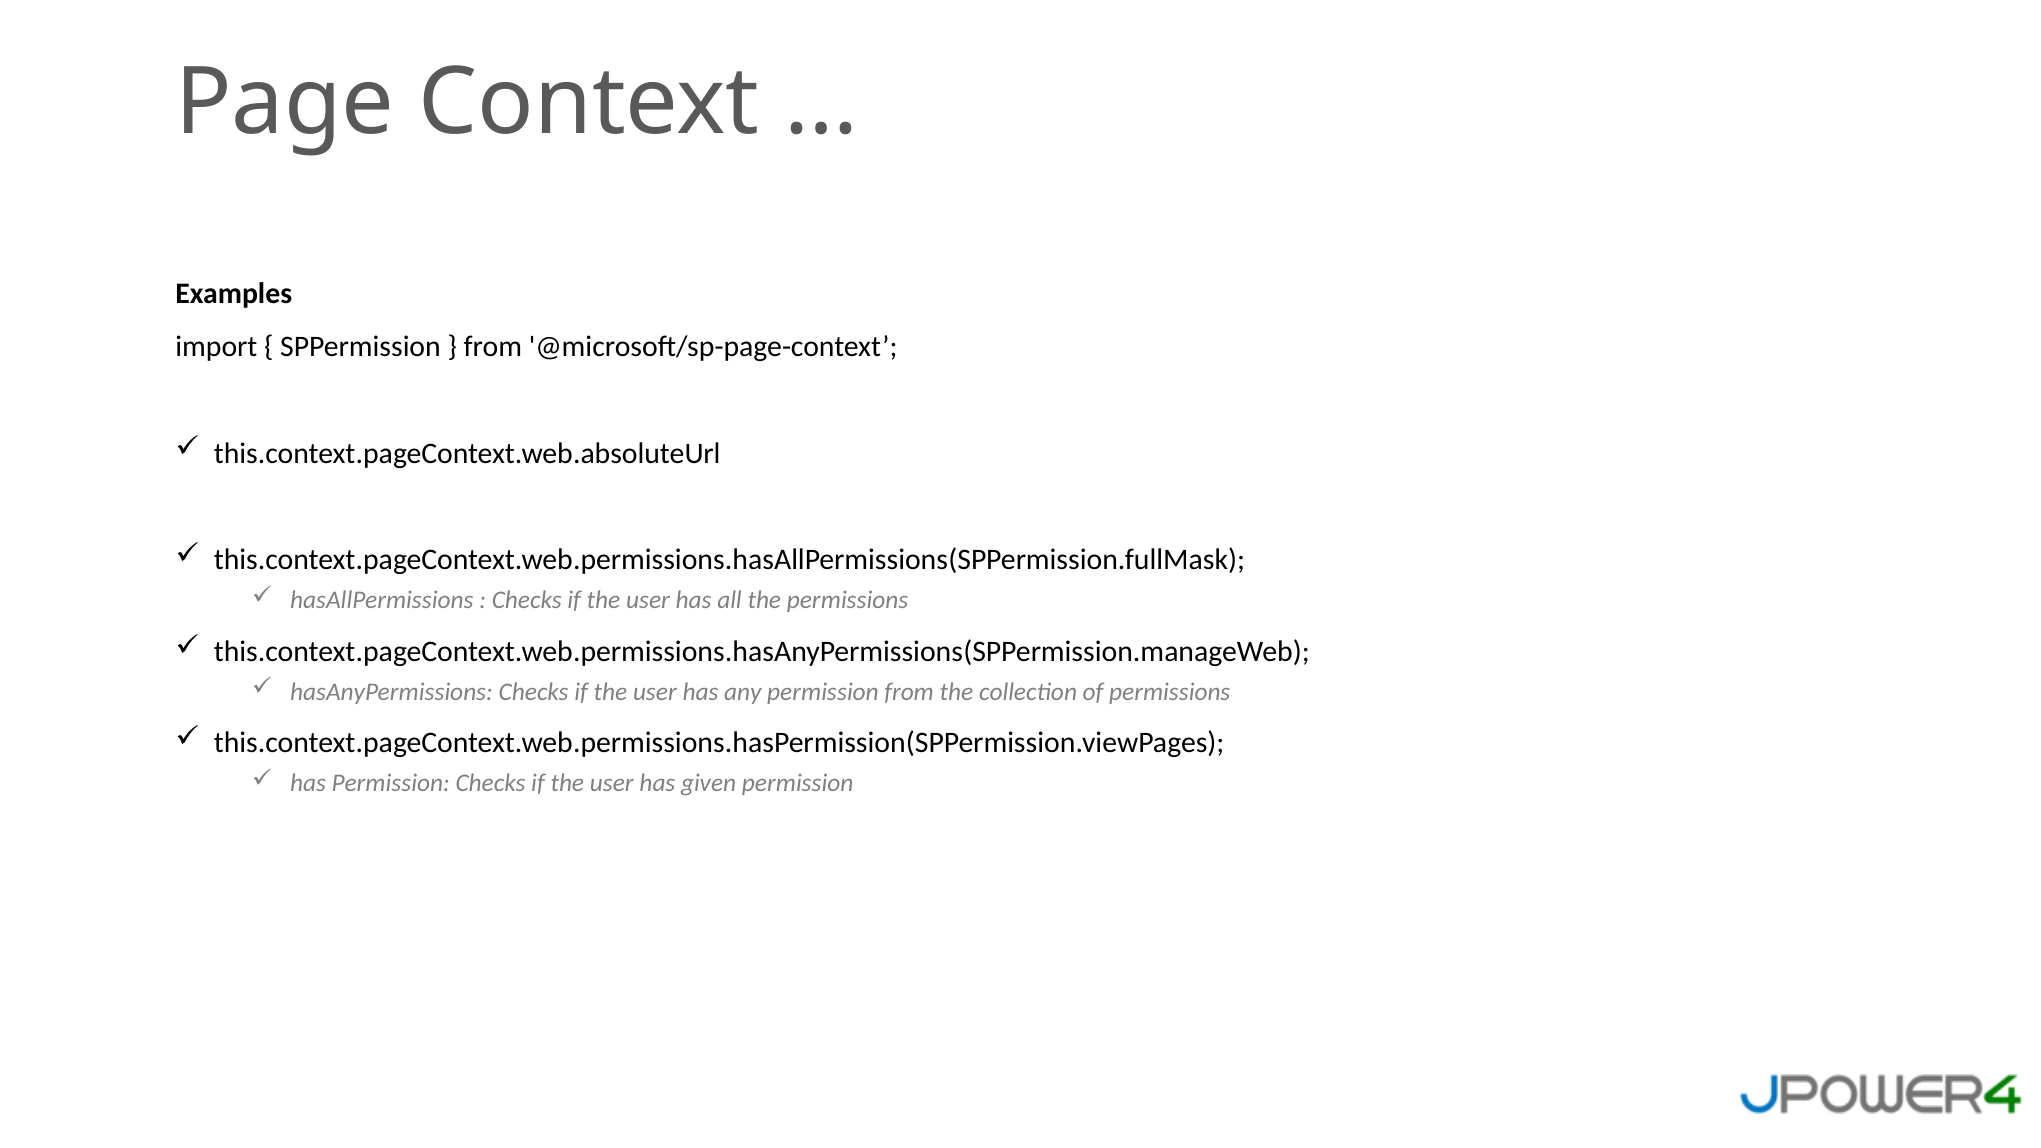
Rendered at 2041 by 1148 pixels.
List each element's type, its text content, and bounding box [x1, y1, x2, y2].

list Examples import { SPPermission } from '@microsoft/sp-page-context’; this.context.pageContext.web.absoluteUrl this.context.pageContext.web.permissions.hasAllPermissions(SPPermission.fullMask); hasAllPermissions : Checks if the user has all the permissions this.context.pageContext.web.permissions.hasAnyPermissions(SPPermission.manageWeb); hasAnyPermissions: Checks if the user has any permission from the collection of permissions this.context.pageContext.web.permissions.hasPermission(SPPermission.viewPages); has Permission: Checks if the user has given permission [160, 270, 2041, 998]
picture [1735, 1073, 2026, 1119]
title Page Context … [160, 0, 1760, 207]
